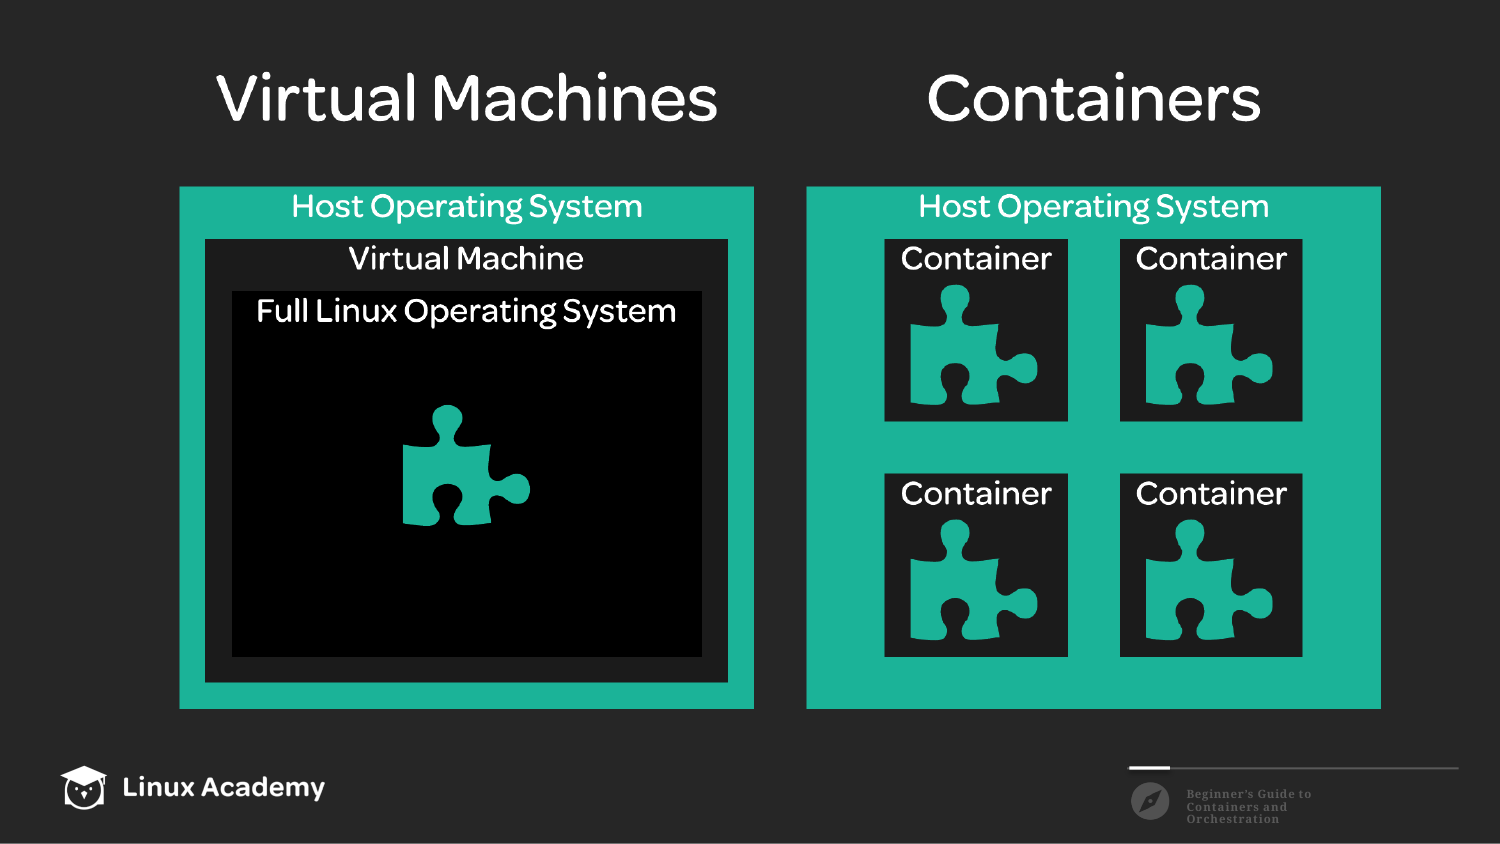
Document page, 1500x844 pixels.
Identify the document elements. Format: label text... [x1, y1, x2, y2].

text_box Beginner’s Guide to Containers and Orchestration [1184, 784, 1389, 827]
picture [1122, 763, 1177, 780]
text_box [127, 3, 1433, 761]
picture [1130, 782, 1170, 820]
picture [54, 756, 335, 820]
